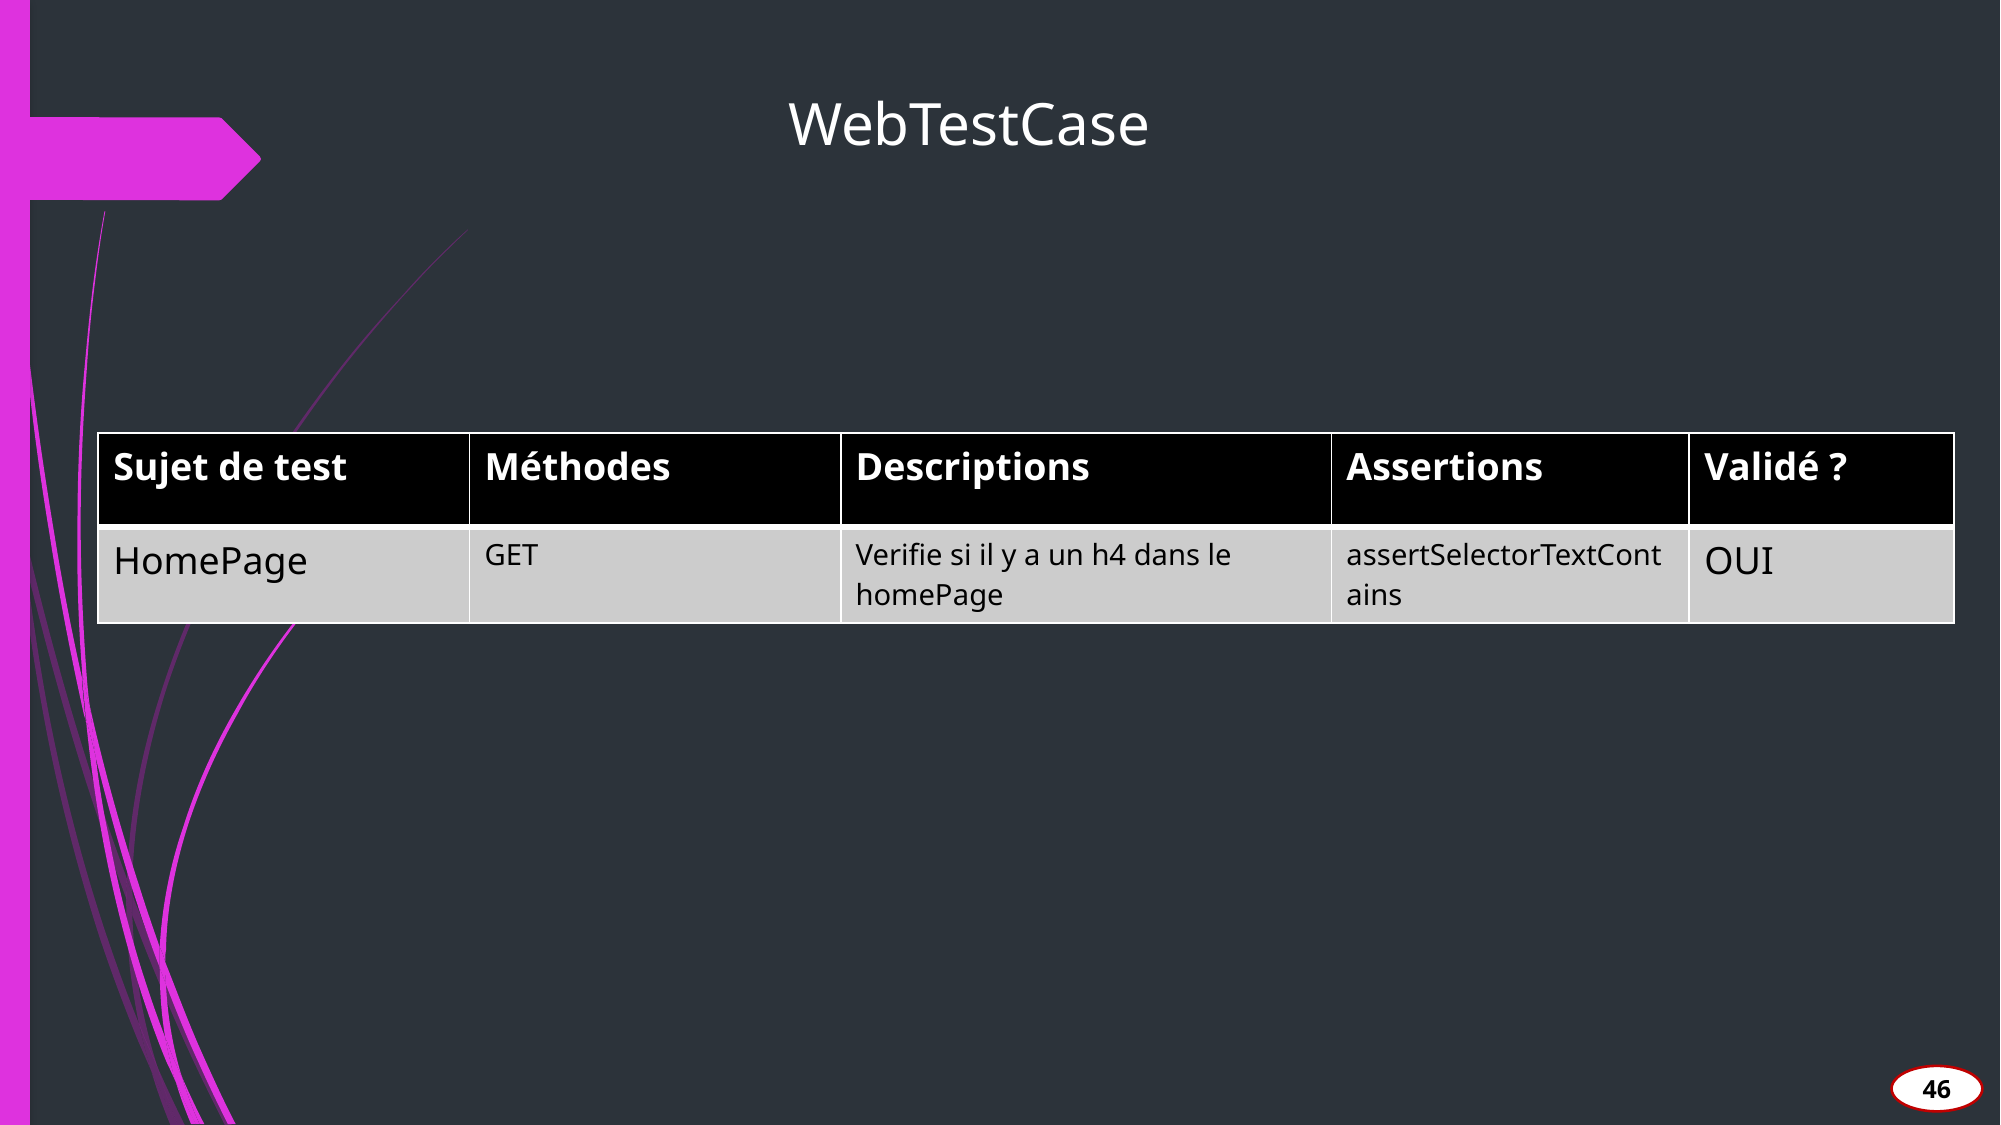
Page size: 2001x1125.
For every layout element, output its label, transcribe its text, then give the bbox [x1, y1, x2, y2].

table_header Sujet de test [99, 434, 469, 524]
table_cell OUI [1690, 530, 1953, 622]
table_header Méthodes [470, 434, 840, 524]
table_header Validé ? [1690, 434, 1953, 524]
text_box 46 [1890, 1064, 1984, 1113]
table_cell GET [470, 530, 840, 622]
table_cell Verifie si il y a un h4 dans le homePage [842, 530, 1331, 622]
table_header Assertions [1332, 434, 1688, 524]
table_cell HomePage [99, 530, 469, 622]
table_cell assertSelectorTextContains [1332, 530, 1688, 622]
text_box WebTestCase [773, 79, 1227, 165]
table_header Descriptions [842, 434, 1331, 524]
